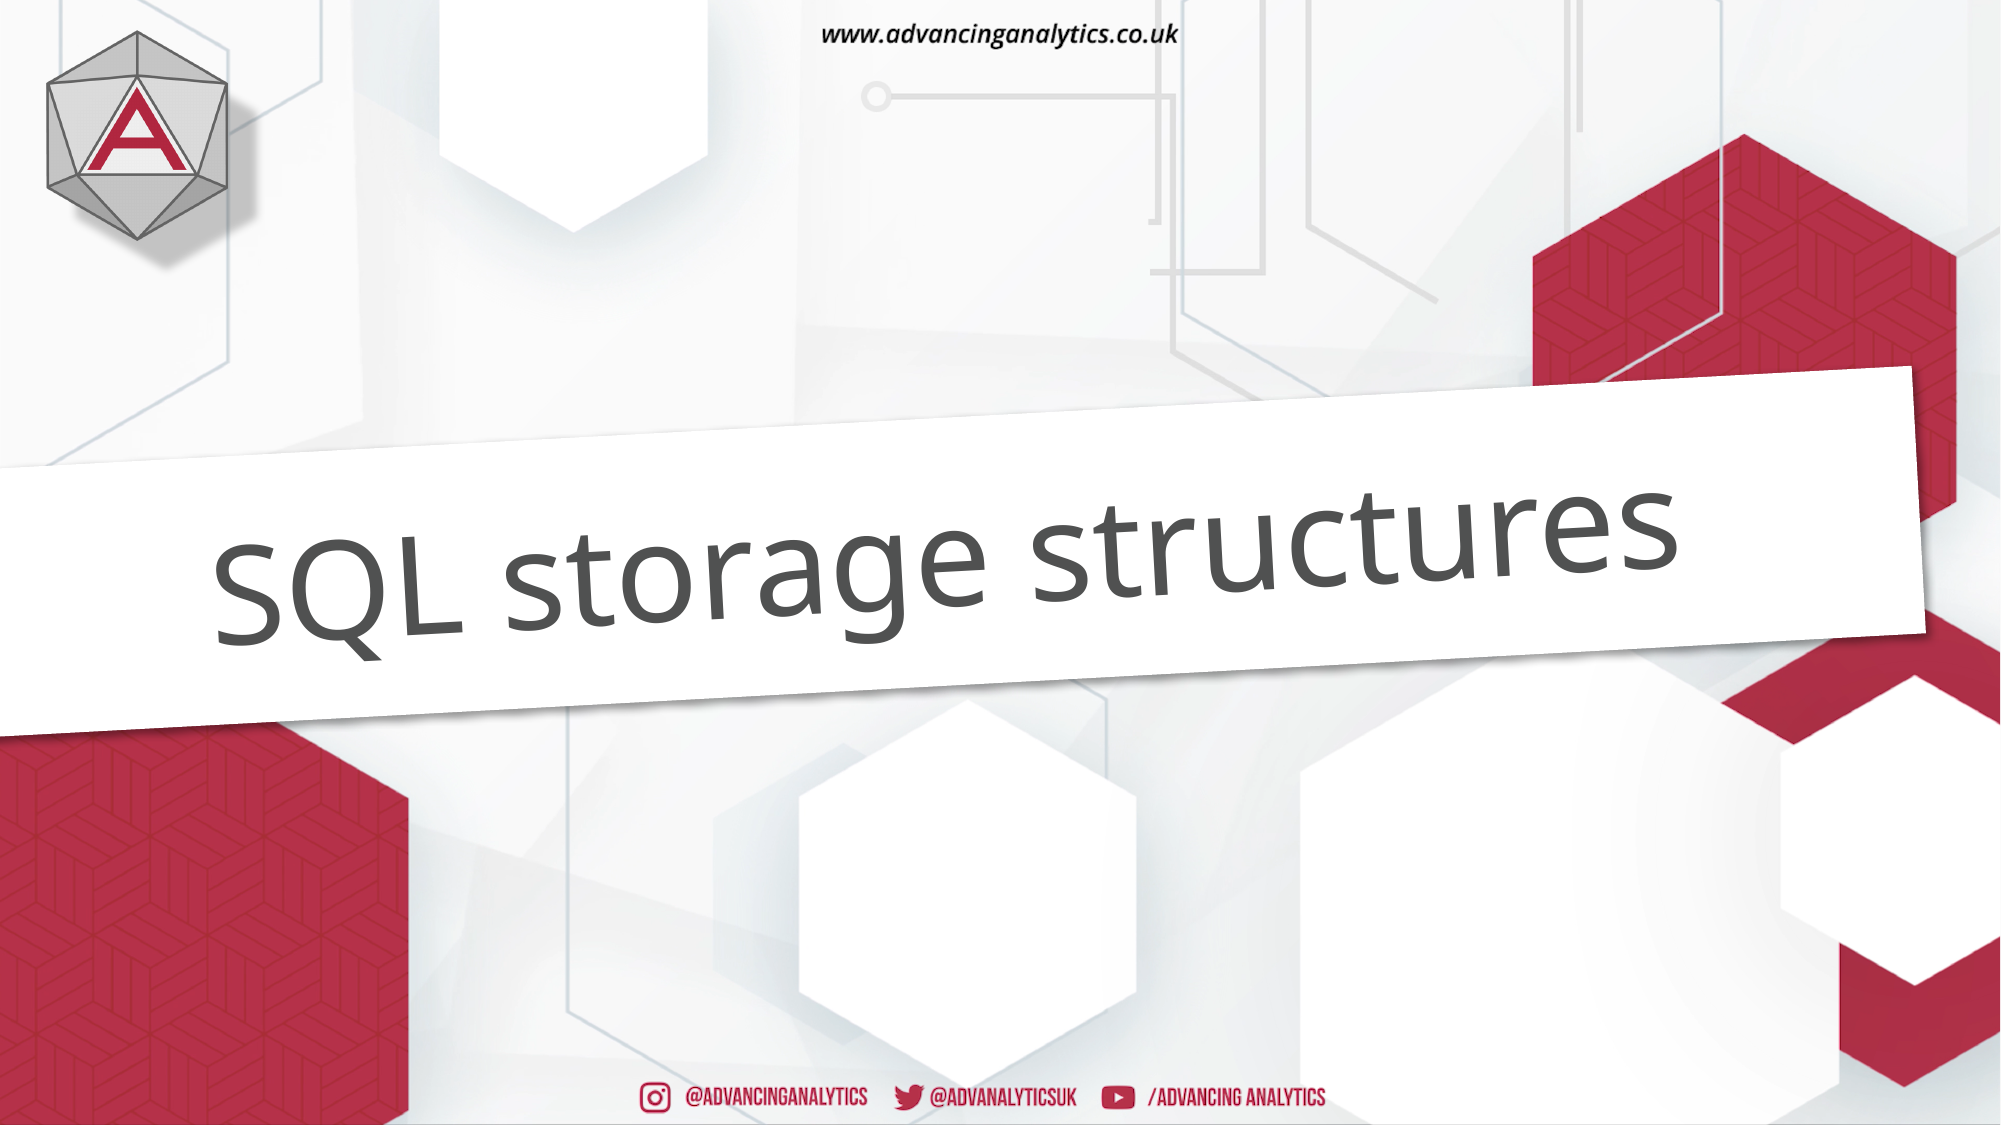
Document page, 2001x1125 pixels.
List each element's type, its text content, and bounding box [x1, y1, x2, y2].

picture [0, 0, 2001, 1125]
title SQL storage structures [48, 395, 1842, 709]
